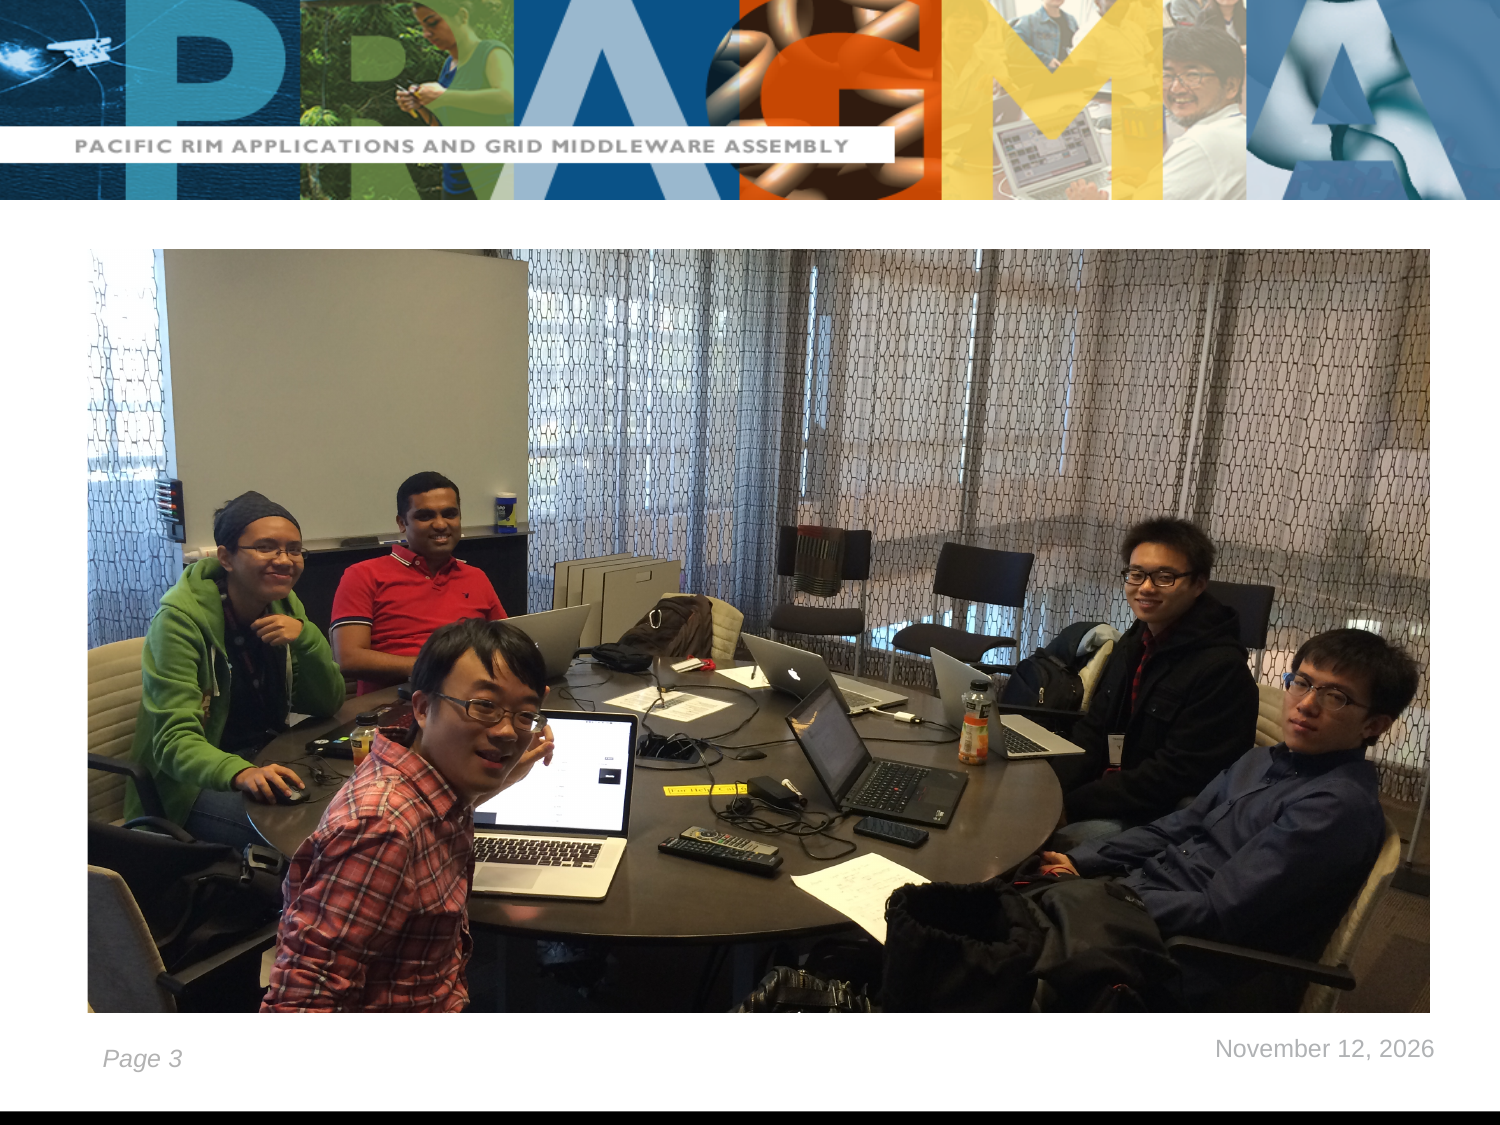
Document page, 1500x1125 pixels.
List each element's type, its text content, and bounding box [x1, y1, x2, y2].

slide_number Page 2 [87, 1027, 438, 1088]
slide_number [1200, 1025, 1463, 1075]
picture [0, 0, 1500, 200]
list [87, 249, 1431, 1013]
